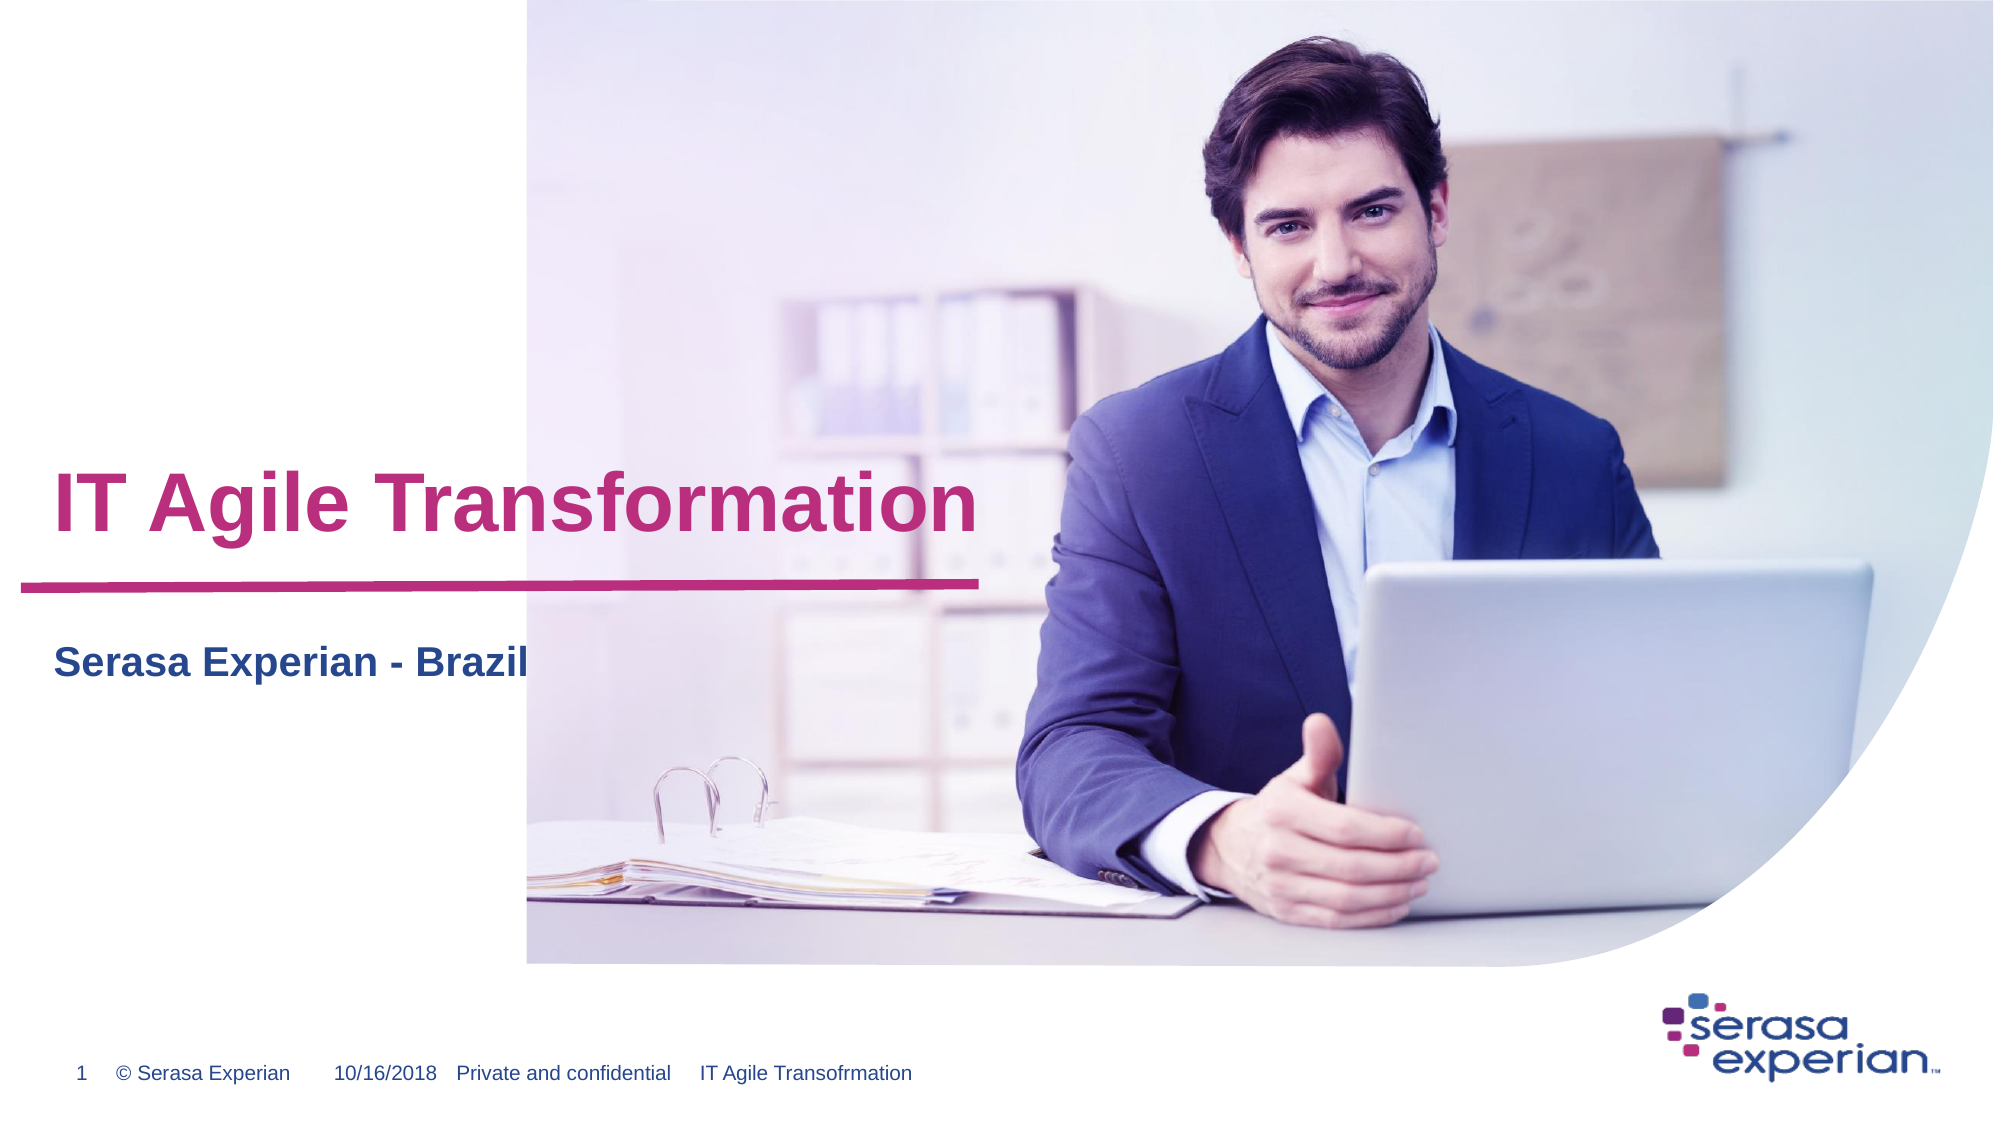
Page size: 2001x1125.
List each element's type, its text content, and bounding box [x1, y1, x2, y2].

picture [1631, 970, 1959, 1106]
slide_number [333, 1059, 452, 1095]
picture [526, 0, 1994, 967]
footer Private and confidential IT Agile Transofrmation [456, 1059, 1460, 1095]
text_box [20, 584, 979, 588]
text_box IT Agile Transformation Serasa Experian - Brazil [38, 441, 526, 582]
text_box IT Agile Transformation Serasa Experian - Brazil [38, 592, 526, 792]
